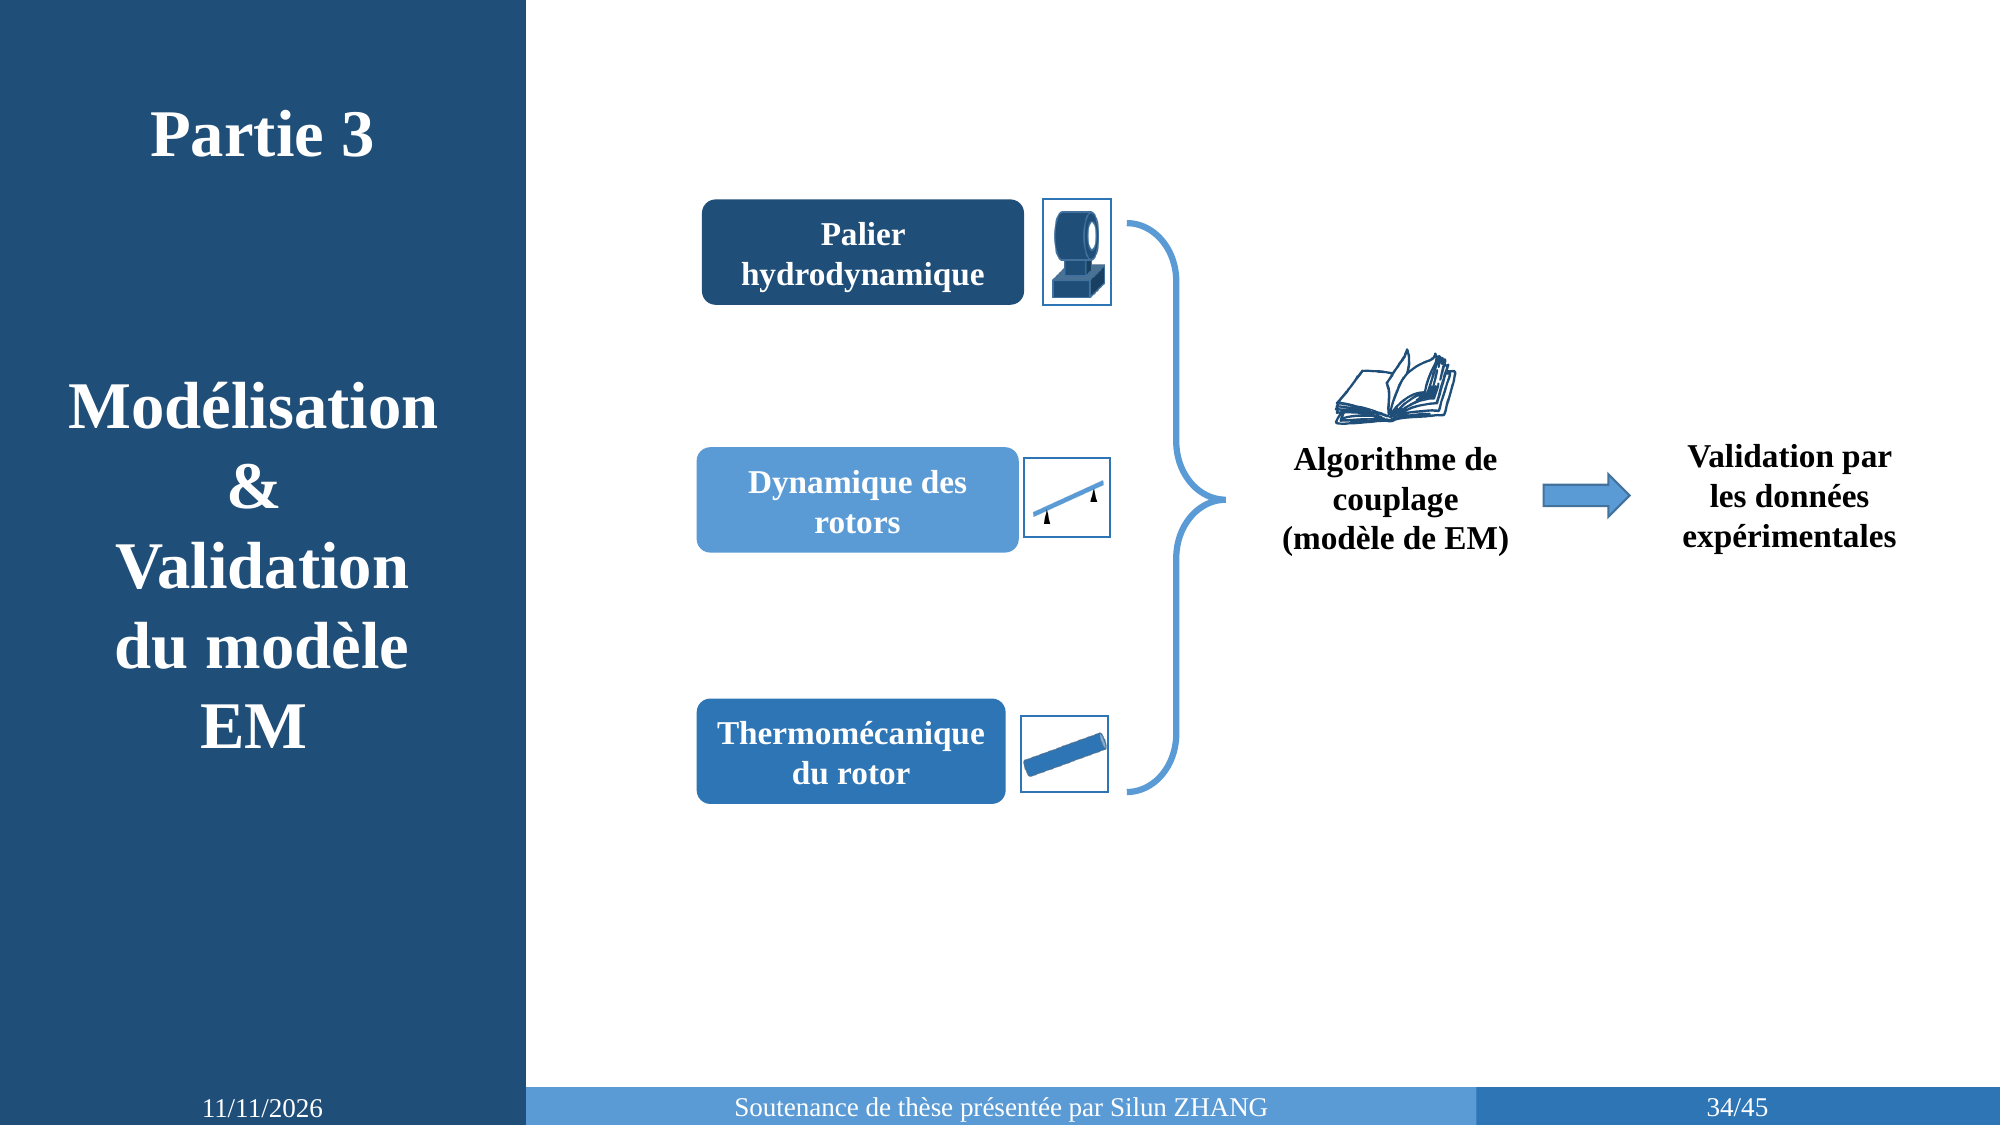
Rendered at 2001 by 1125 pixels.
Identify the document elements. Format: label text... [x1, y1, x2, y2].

text_box [0, 0, 526, 1125]
text_box Modélisation & Validation du modèle EM [10, 354, 515, 770]
text_box Partie 3 [135, 82, 390, 178]
text_box [1335, 349, 1456, 425]
text_box Validation par les données expérimentales [1660, 427, 1920, 562]
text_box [701, 199, 1111, 305]
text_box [696, 698, 1108, 804]
text_box [1542, 471, 1632, 520]
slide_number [0, 1087, 525, 1125]
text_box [696, 447, 1111, 553]
footer Soutenance de thèse présentée par Silun ZHANG [526, 1087, 1477, 1125]
text_box Algorithme de couplage (modèle de EM) [1263, 429, 1528, 565]
slide_number 34/45 [1477, 1087, 2000, 1125]
text_box [1126, 222, 1226, 793]
